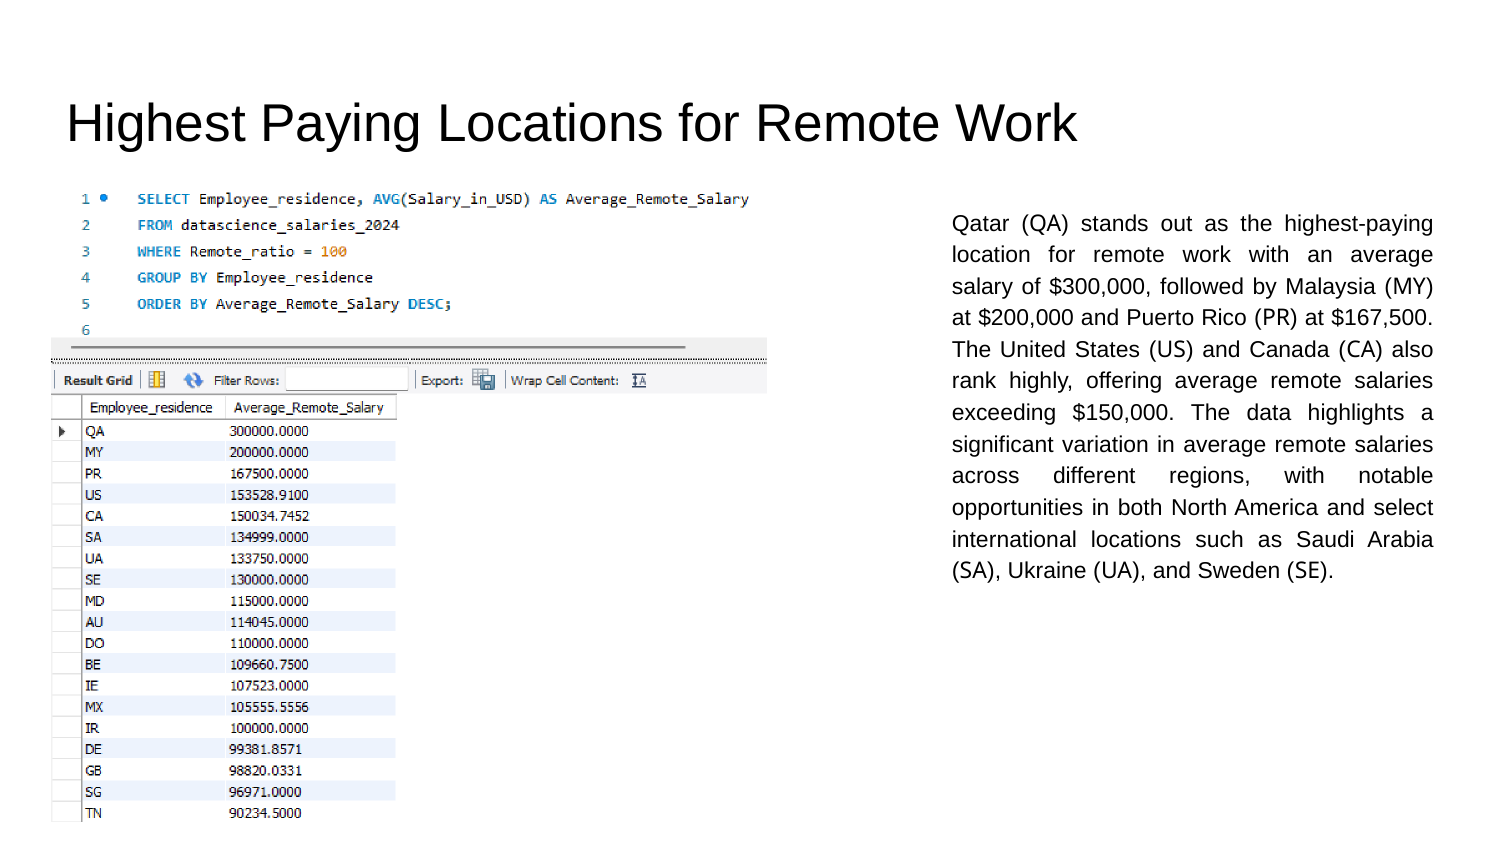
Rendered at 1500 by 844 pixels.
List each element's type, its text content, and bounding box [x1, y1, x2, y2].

picture [50, 188, 767, 823]
title Highest Paying Locations for Remote Work [51, 72, 1449, 167]
list Qatar (QA) stands out as the highest-paying location for remote work with an average salary of $300,000, followed by Malaysia (MY) at $200,000 and Puerto Rico (PR) at $167,500. The United States (US) and Canada (CA) also rank highly, offering average remote salaries exceeding $150,000. The data highlights a significant variation in average remote salaries across different regions, with notable opportunities in both North America and select international locations such as Saudi Arabia (SA), Ukraine (UA), and Sweden (SE). [936, 189, 1449, 750]
